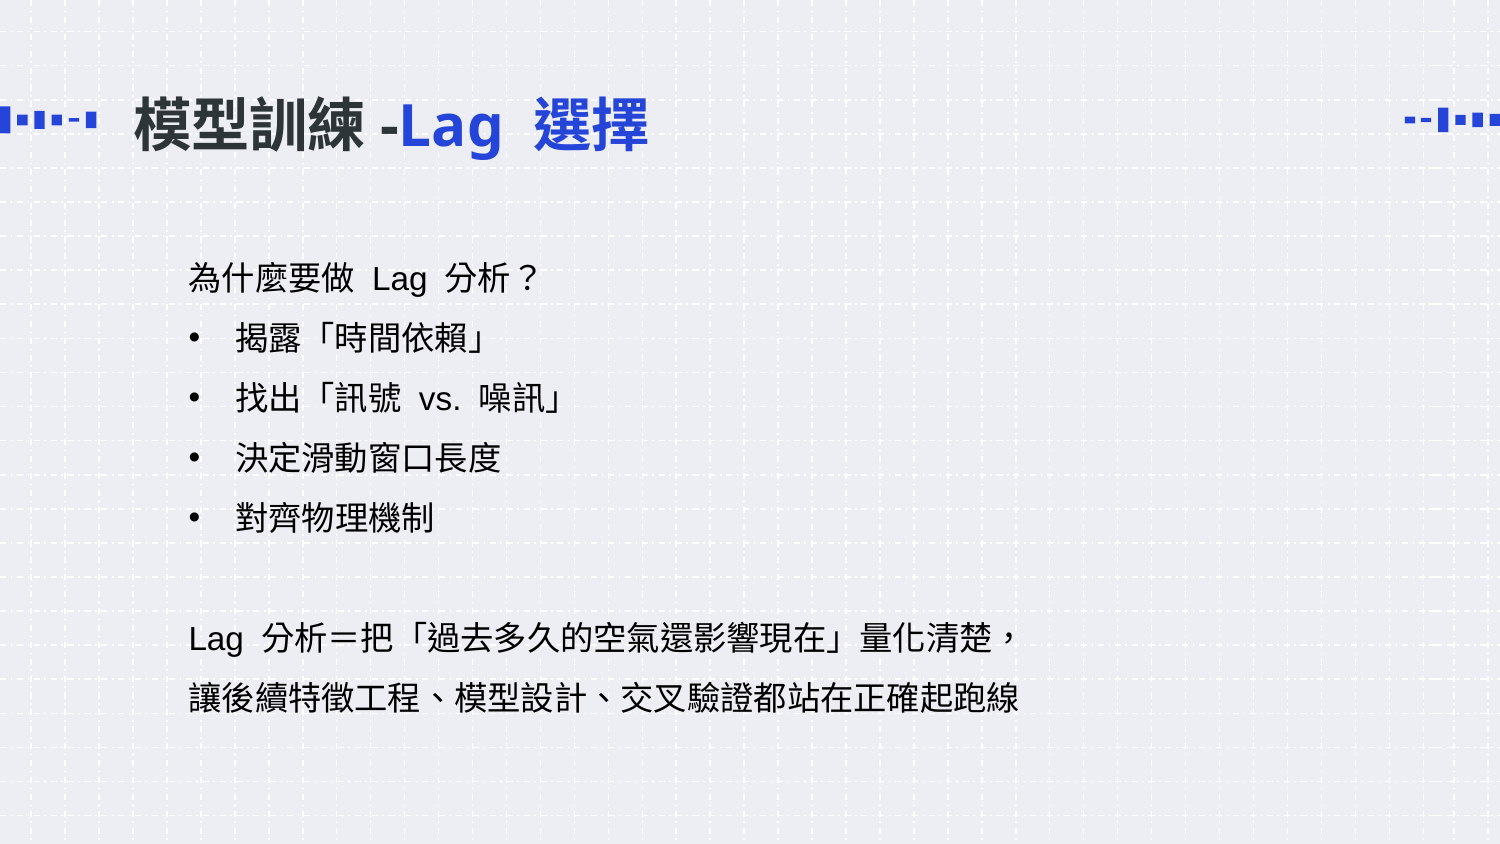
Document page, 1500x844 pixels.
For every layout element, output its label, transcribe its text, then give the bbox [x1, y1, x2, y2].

title 模型訓練-Lag 選擇 [118, 72, 1382, 167]
text_box 為什麼要做 Lag 分析？ 揭露「時間依賴」 找出「訊號 vs. 噪訊」 決定滑動窗口長度 對齊物理機制 Lag 分析＝把「過去多久的空氣還影響現在」量化清楚， 讓後續特徵工程、模型設計、交叉驗證都站在正確起跑線 [173, 230, 1500, 844]
